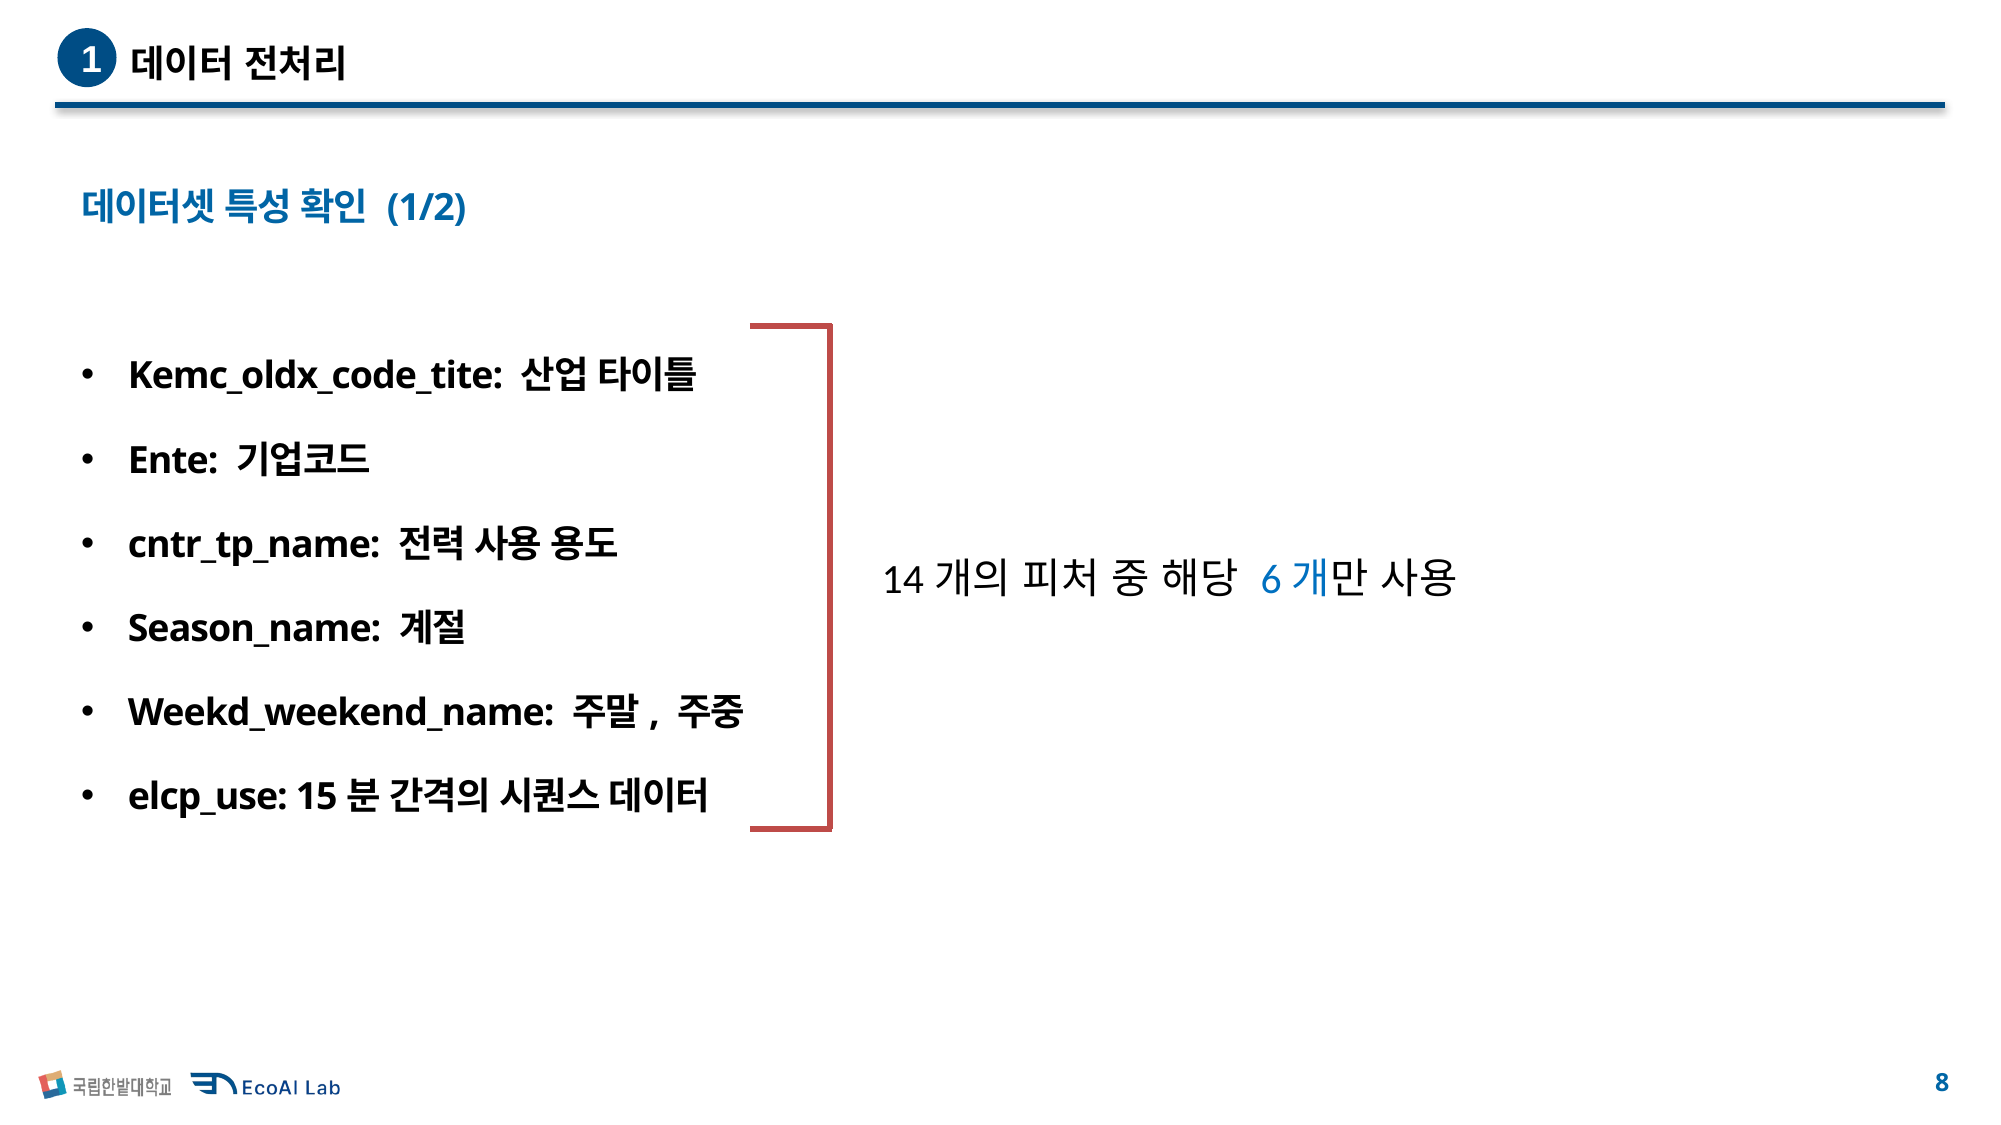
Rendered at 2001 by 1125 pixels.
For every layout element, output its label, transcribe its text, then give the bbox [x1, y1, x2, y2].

picture [189, 1072, 340, 1095]
text_box 데이터 전처리 [115, 9, 1885, 93]
text_box 7 [1928, 1066, 1973, 1101]
picture [38, 1070, 171, 1099]
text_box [749, 324, 833, 830]
text_box 1 [55, 26, 119, 90]
text_box 데이터셋 특성 확인 (1/2) Kemc_oldx_code_tite: 산업 타이틀 Ente: 기업코드 cntr_tp_name: 전력 사용 용도 Season_name: 계절 Weekd_weekend_name: 주말, 주중 elcp_use: 15분 간격의 시퀀스 데이터 [66, 153, 1863, 825]
text_box 14개의 피처 중 해당 6개만 사용 [866, 543, 1473, 609]
